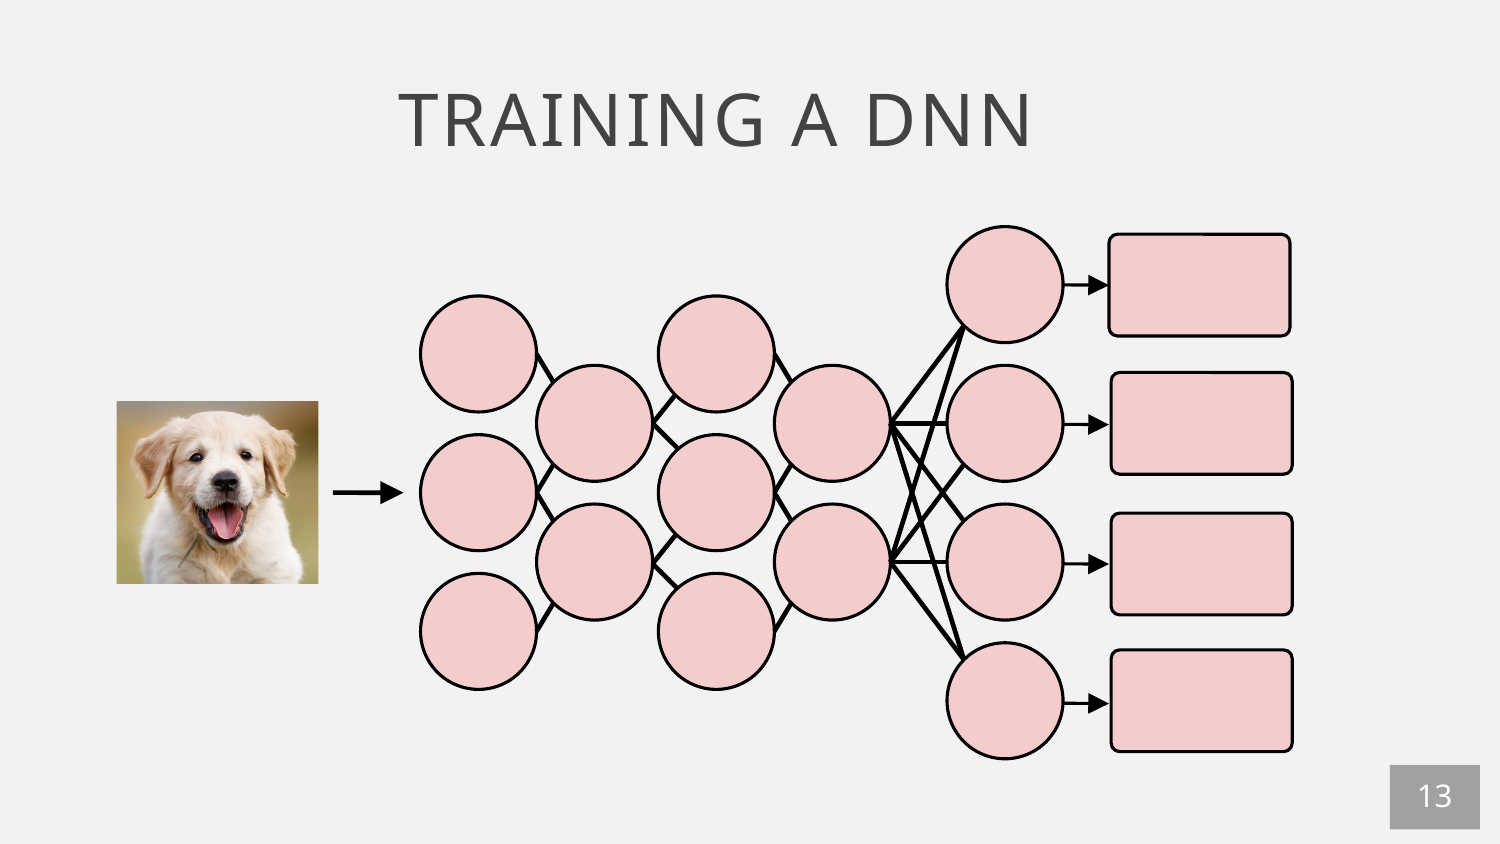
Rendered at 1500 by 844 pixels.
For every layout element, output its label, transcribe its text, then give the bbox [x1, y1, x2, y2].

text_box [947, 642, 1064, 759]
text_box [1108, 234, 1291, 336]
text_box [890, 561, 965, 660]
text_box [774, 602, 792, 632]
text_box [774, 365, 890, 482]
text_box [1111, 372, 1293, 475]
text_box [947, 226, 1064, 343]
text_box [965, 365, 1064, 482]
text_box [536, 602, 554, 632]
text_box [652, 535, 676, 563]
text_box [774, 353, 792, 383]
text_box [536, 365, 652, 482]
text_box [965, 504, 1064, 621]
text_box Training a DNN [17, 68, 1416, 185]
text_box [774, 464, 792, 492]
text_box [536, 492, 554, 521]
text_box [658, 434, 774, 551]
text_box [420, 434, 536, 551]
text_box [536, 464, 554, 492]
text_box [890, 325, 965, 561]
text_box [536, 353, 554, 383]
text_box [652, 563, 678, 589]
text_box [652, 394, 676, 423]
slide_number 13 [1389, 764, 1480, 830]
text_box [536, 504, 652, 621]
text_box [1111, 649, 1293, 752]
text_box [420, 295, 537, 412]
text_box [658, 573, 775, 690]
text_box [774, 504, 890, 621]
picture [116, 401, 319, 584]
text_box [658, 295, 775, 412]
text_box [1111, 513, 1293, 615]
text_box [774, 492, 792, 521]
text_box [420, 573, 537, 690]
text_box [652, 423, 678, 449]
